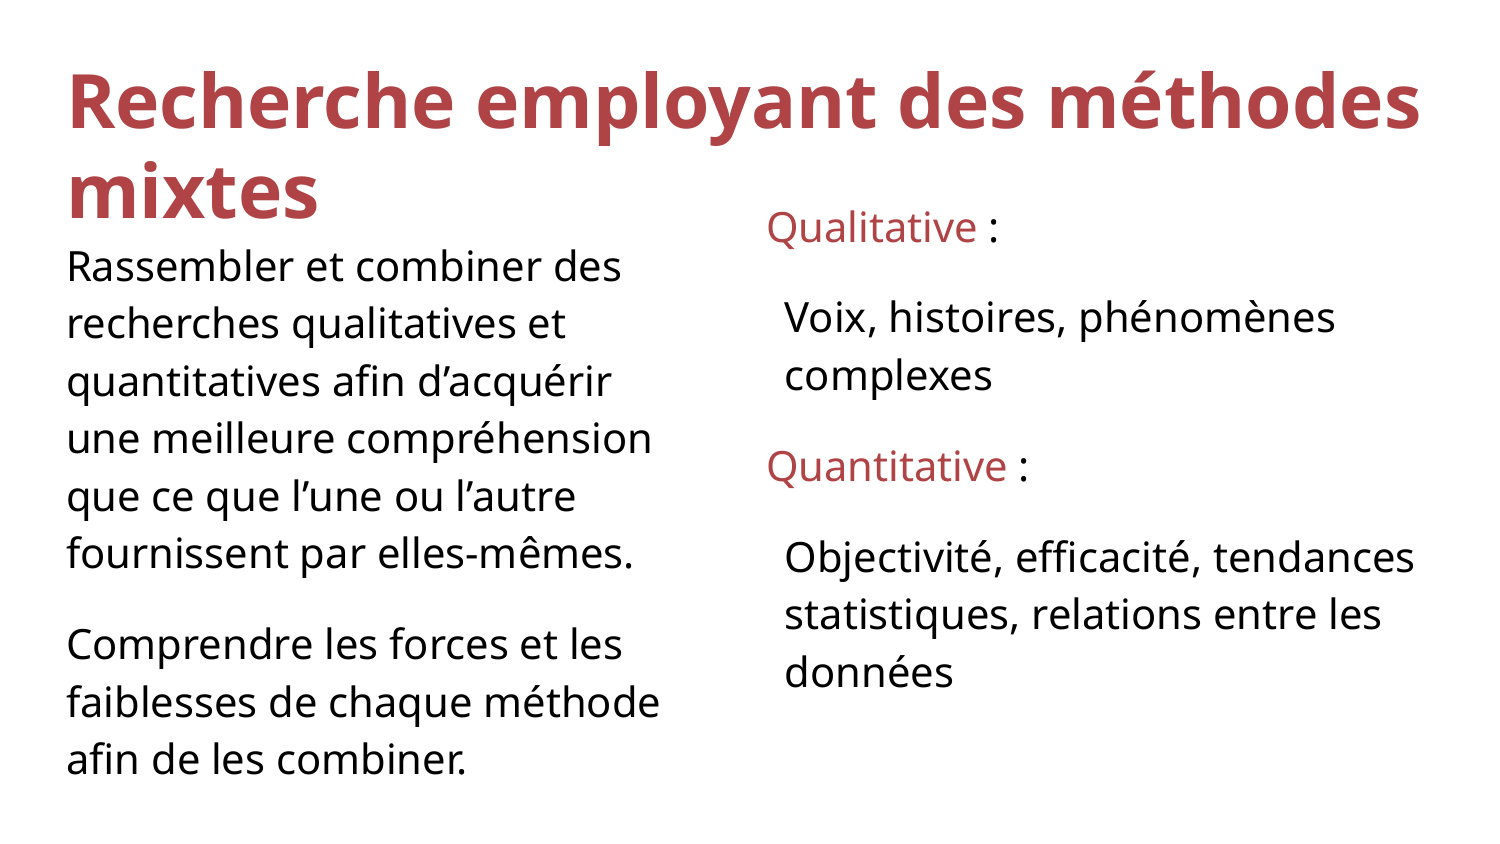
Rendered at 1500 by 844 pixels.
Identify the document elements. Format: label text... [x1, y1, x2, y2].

text_box Qualitative : Voix, histoires, phénomènes complexes Quantitative : Objectivité, efficacité, tendances statistiques, relations entre les données [751, 177, 1437, 587]
list Rassembler et combiner des recherches qualitatives et quantitatives afin d’acquérir une meilleure compréhension que ce que l’une ou l’autre fournissent par elles-mêmes. Comprendre les forces et les faiblesses de chaque méthode afin de les combiner. [51, 216, 709, 626]
title Recherche employant des méthodes mixtes [51, 38, 1449, 141]
